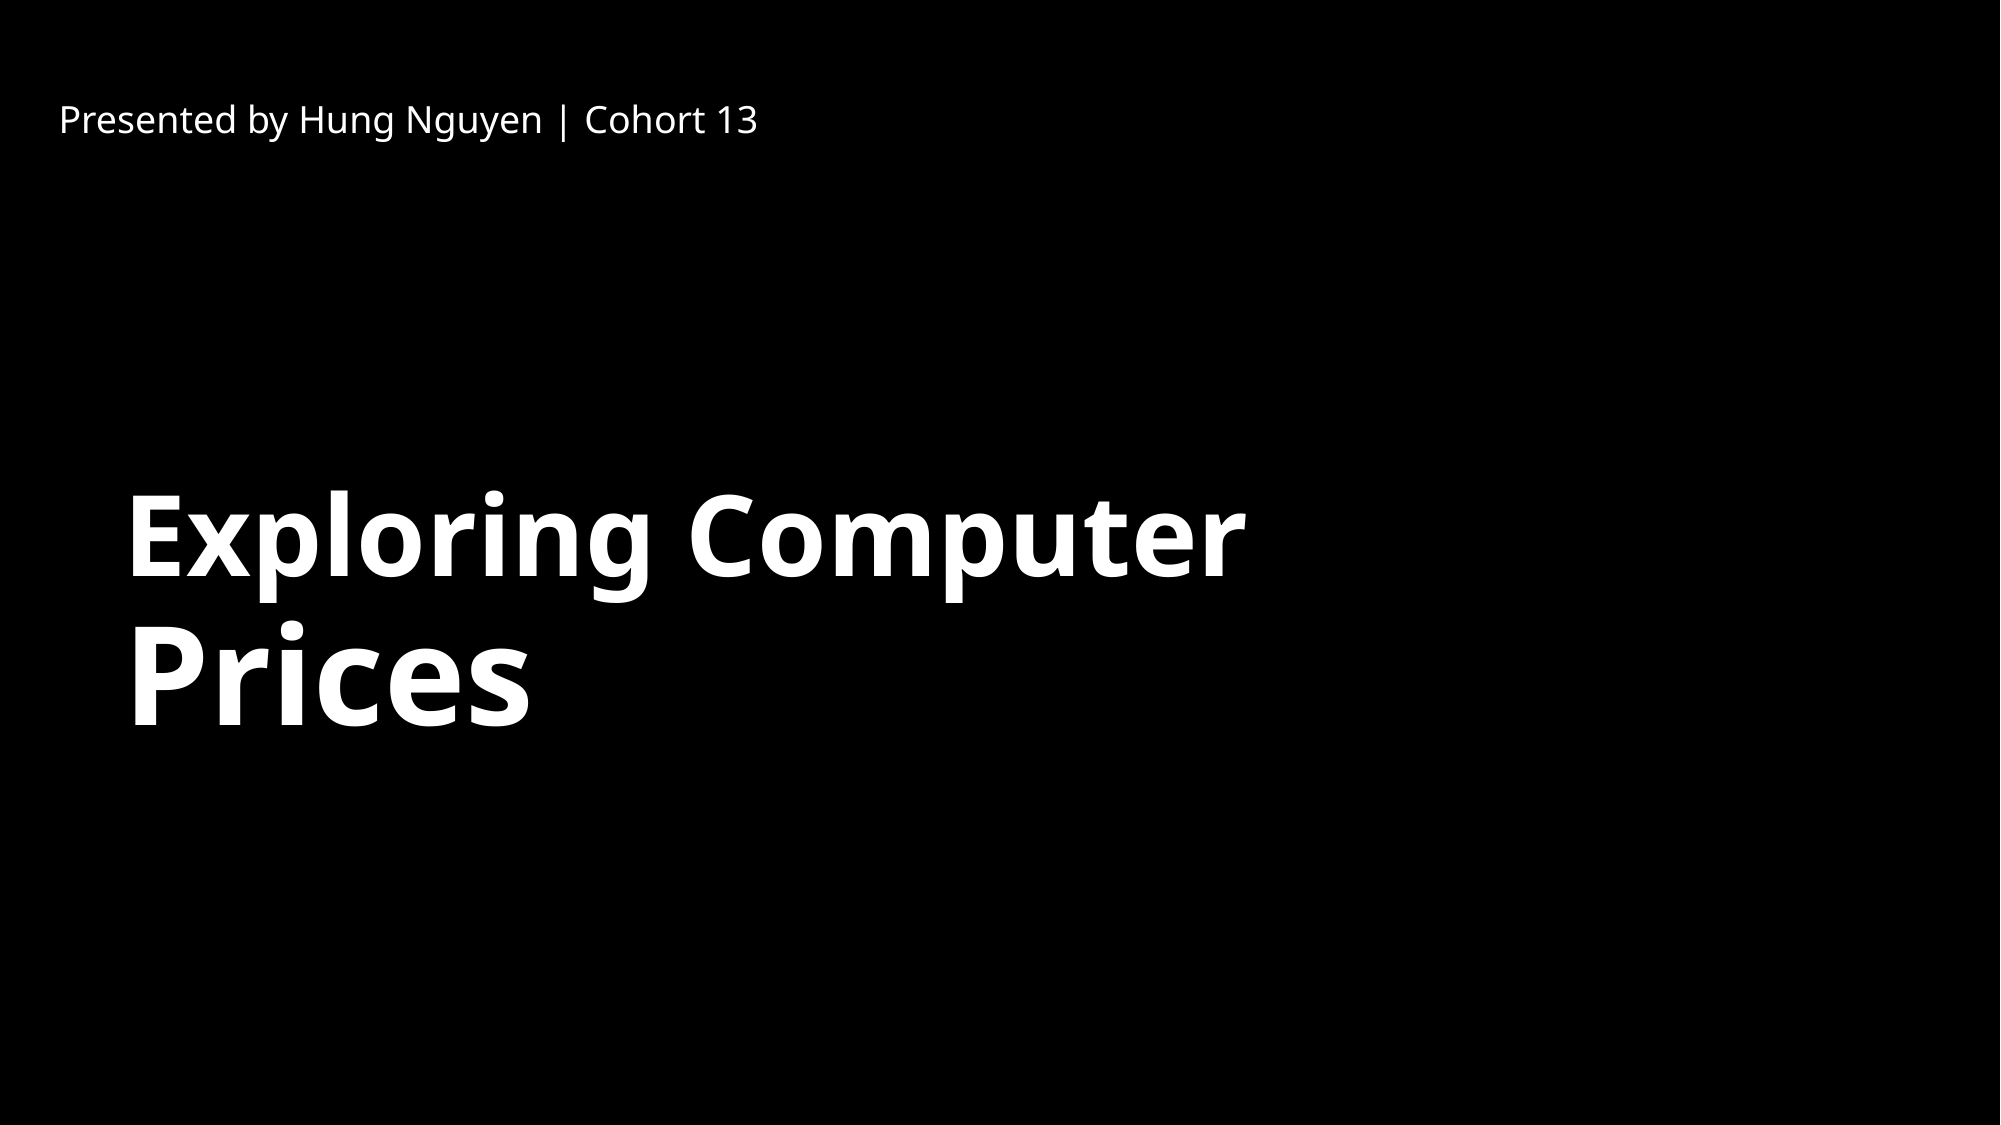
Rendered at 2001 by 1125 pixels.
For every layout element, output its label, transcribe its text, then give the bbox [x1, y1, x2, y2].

title Exploring Computer Prices [108, 0, 1607, 763]
subtitle Presented by Hung Nguyen | Cohort 13 [43, 79, 1319, 177]
